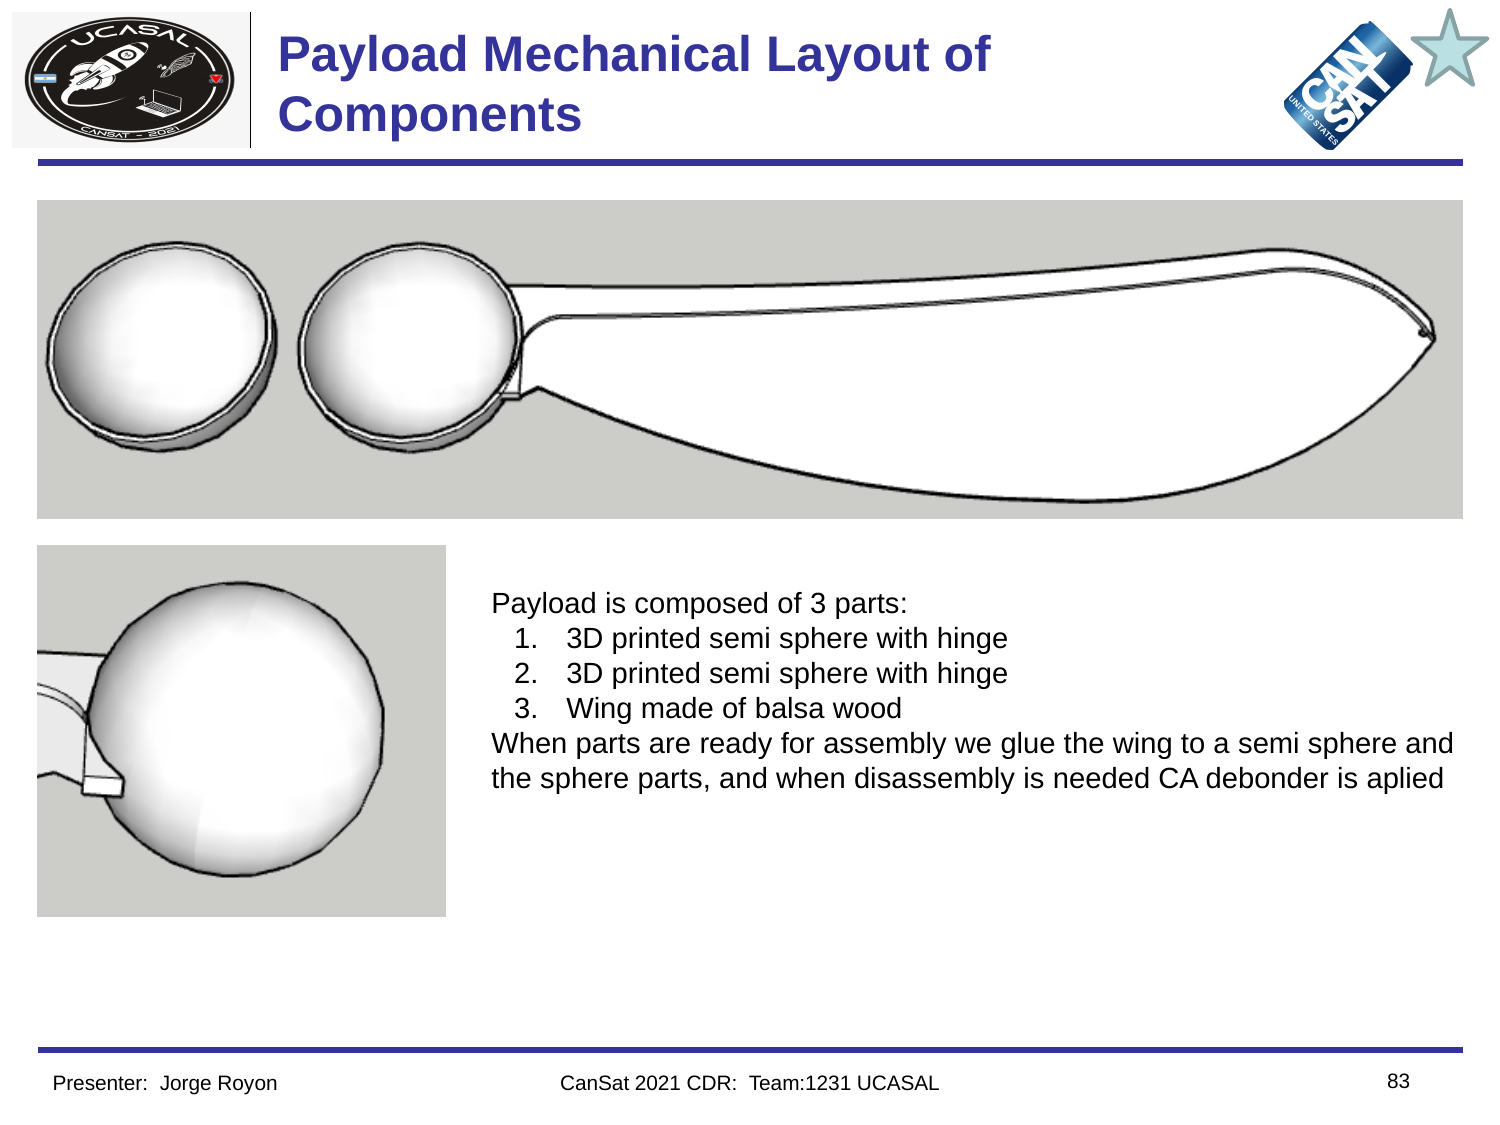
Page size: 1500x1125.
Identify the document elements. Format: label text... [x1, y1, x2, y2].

picture [12, 12, 250, 148]
title Payload Mechanical Layout of Components [262, 12, 1238, 150]
footer CanSat 2021 CDR: Team:1231 UCASAL [450, 1062, 1050, 1103]
text_box [1412, 9, 1488, 85]
picture [37, 545, 446, 917]
slide_number ‹#› [1312, 1059, 1425, 1100]
text_box Payload is composed of 3 parts: 3D printed semi sphere with hinge 3D printed semi sphere with hinge Wing made of balsa wood When parts are ready for assembly we glue the wing to a semi sphere and the sphere parts, and when disassembly is needed CA debonder is aplied [476, 569, 1475, 809]
picture [36, 200, 1464, 519]
text_box Presenter: Jorge Royon [37, 1062, 413, 1103]
picture [1284, 21, 1413, 150]
